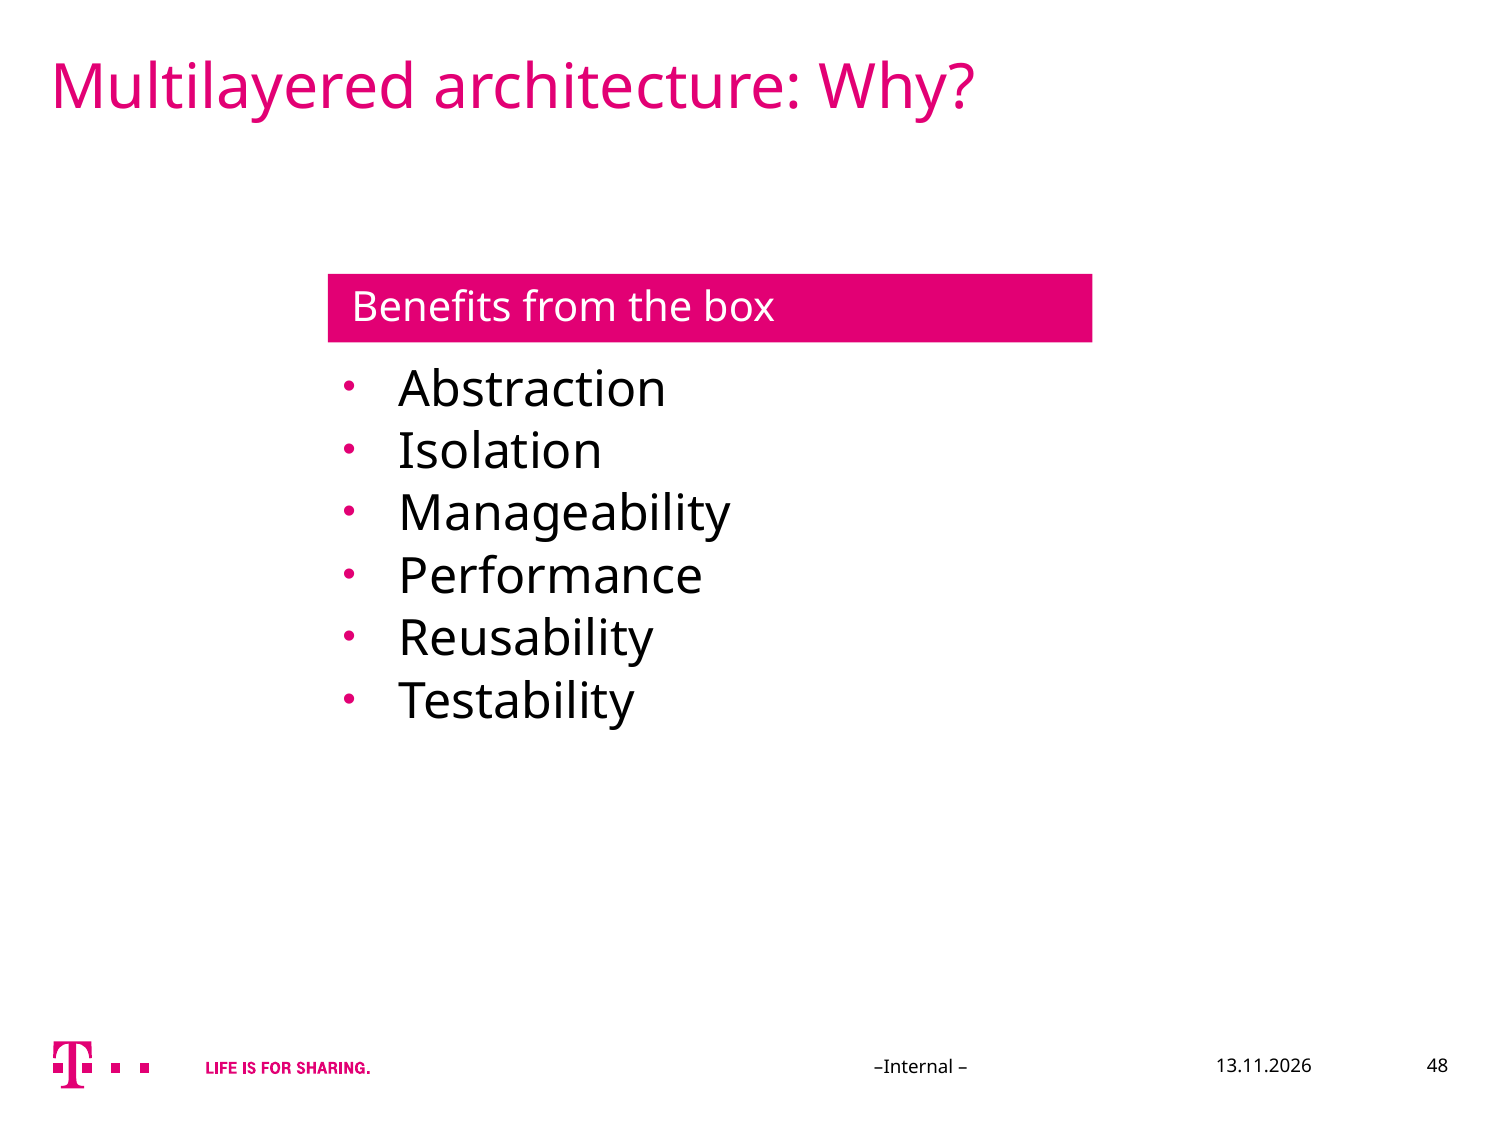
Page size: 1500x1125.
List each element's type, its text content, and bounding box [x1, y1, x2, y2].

footer –Internal – [419, 1054, 1093, 1078]
text_box Abstraction Isolation Manageability Performance Reusability Testability [327, 343, 1093, 736]
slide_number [1115, 1054, 1400, 1078]
slide_number 48 [1400, 1054, 1449, 1078]
title Multilayered architecture: Why? [49, 54, 1444, 125]
text_box Benefits from the box [327, 273, 1093, 343]
